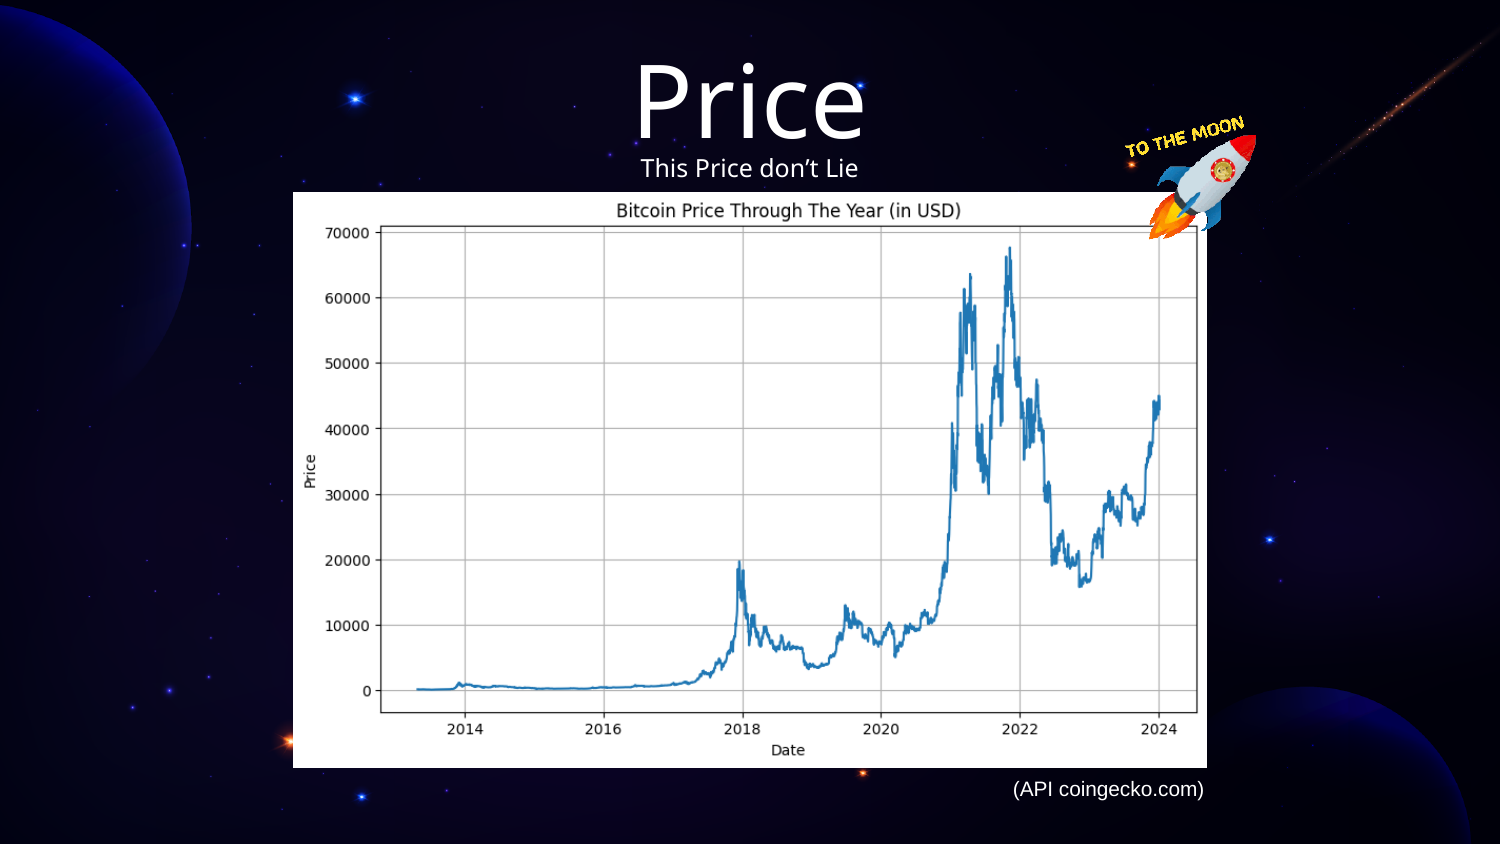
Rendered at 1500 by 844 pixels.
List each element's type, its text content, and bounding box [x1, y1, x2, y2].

picture [0, 0, 1500, 844]
text_box This Price don’t Lie [374, 145, 1103, 190]
title Price [442, 0, 1058, 145]
text_box (API coingecko.com) [998, 767, 1220, 808]
